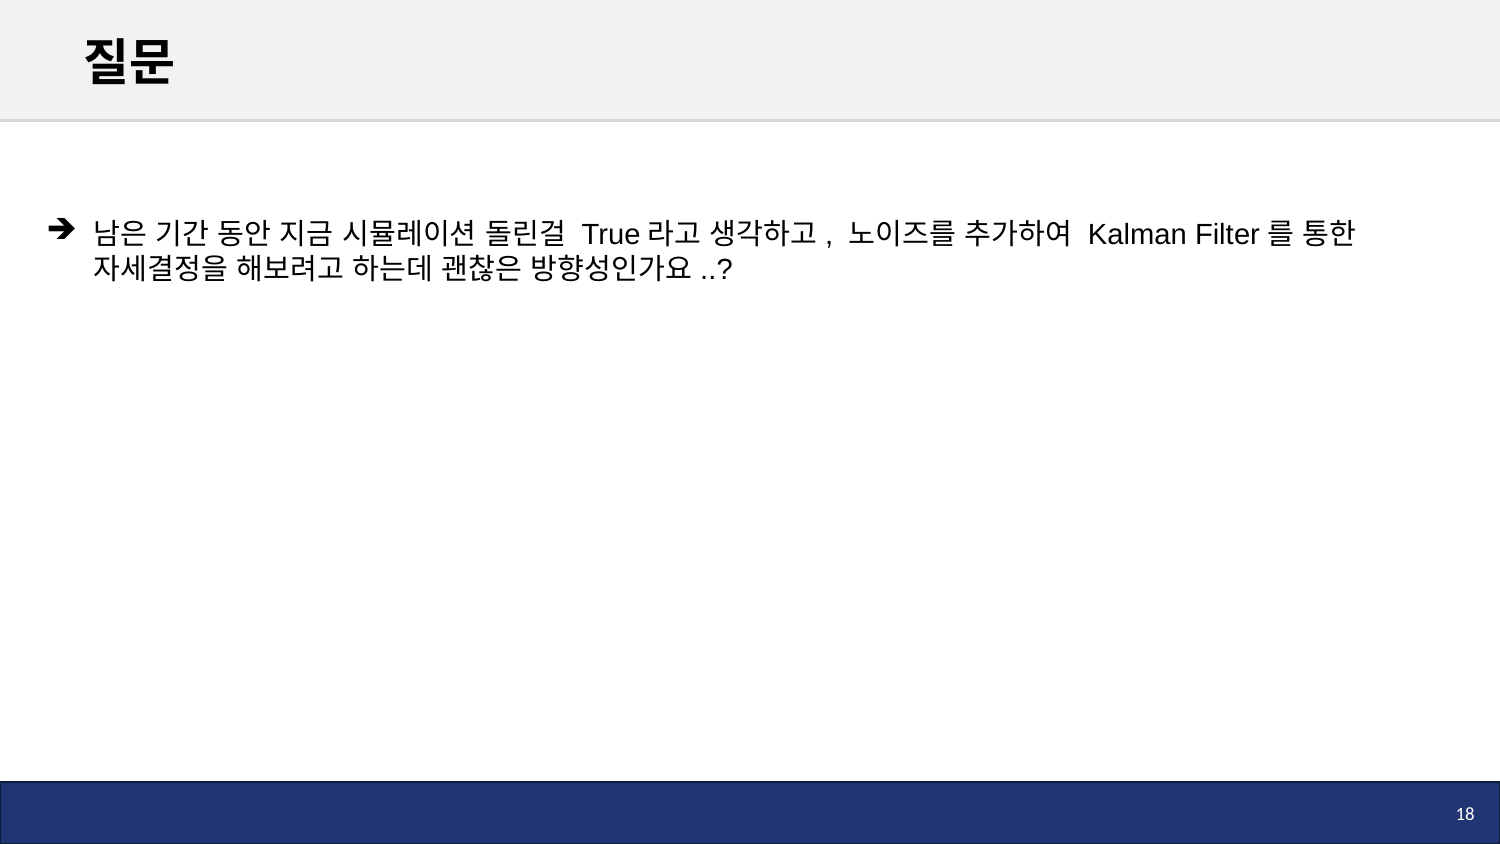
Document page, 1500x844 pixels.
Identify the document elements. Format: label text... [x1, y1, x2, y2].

title 질문 [72, 16, 1062, 113]
slide_number 18 [1148, 790, 1486, 836]
text_box 남은 기간 동안 지금 시뮬레이션 돌린걸 True라고 생각하고, 노이즈를 추가하여 Kalman Filter를 통한 자세결정을 해보려고 하는데 괜찮은 방향성인가요..? [31, 200, 1469, 300]
